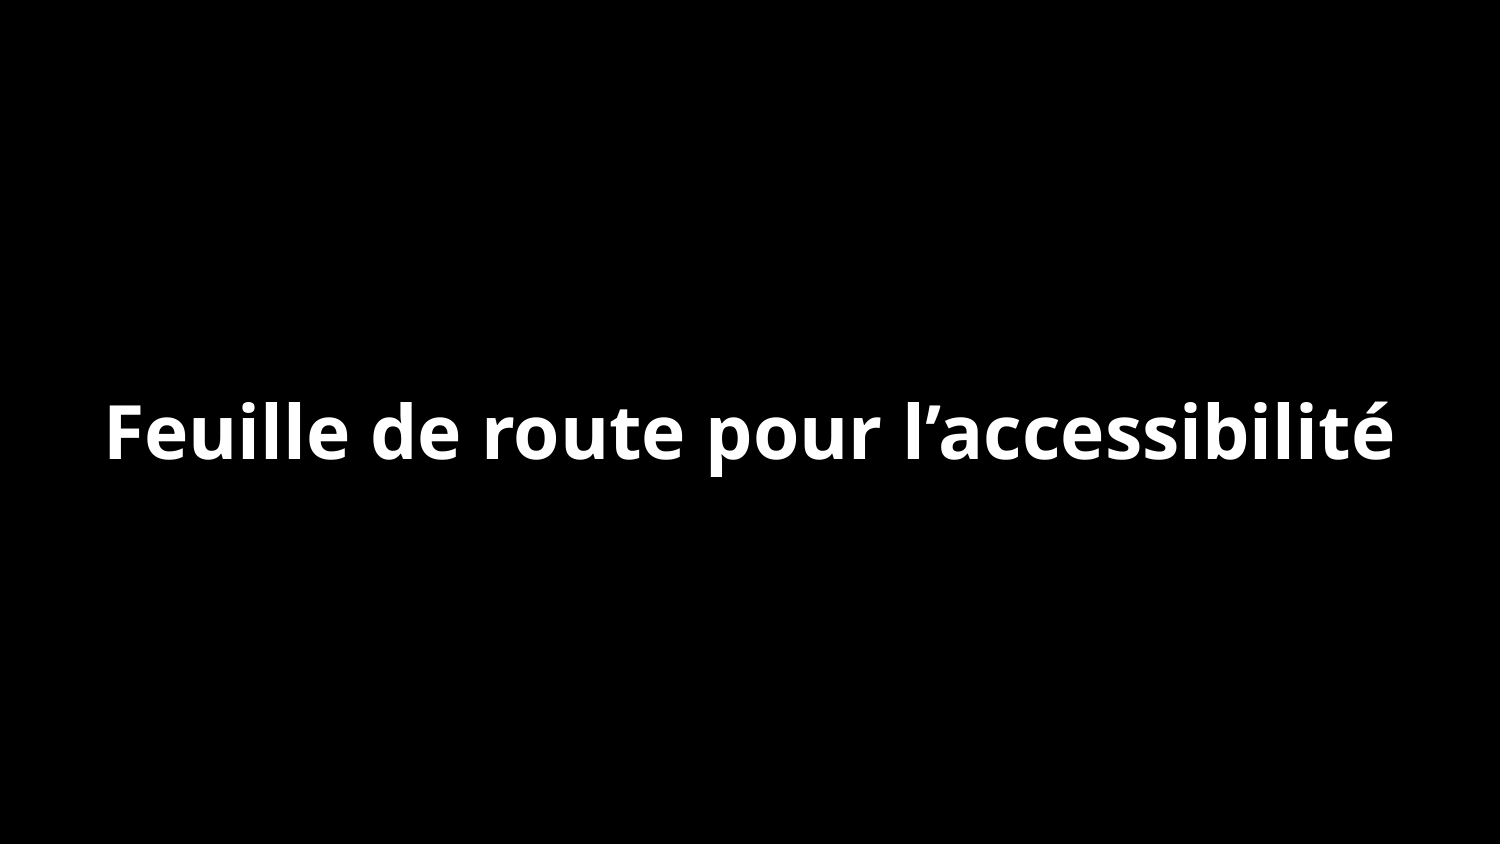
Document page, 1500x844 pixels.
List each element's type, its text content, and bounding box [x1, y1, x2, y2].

title Feuille de route pour l’accessibilité [0, 369, 1500, 474]
